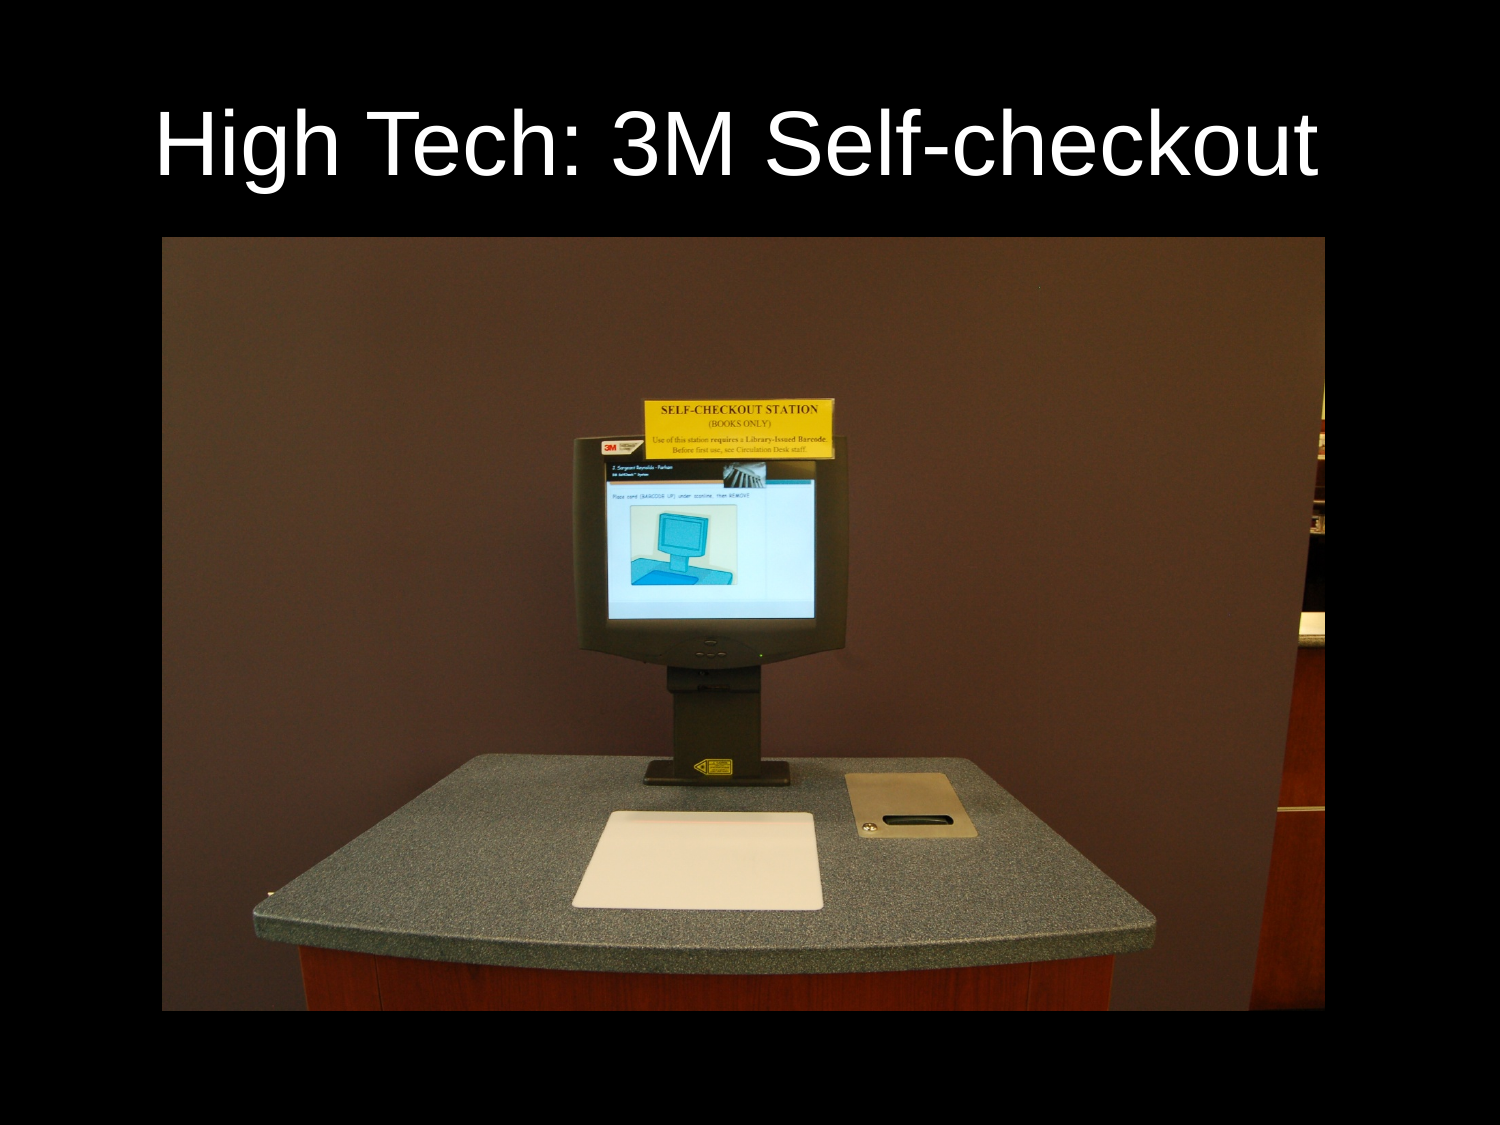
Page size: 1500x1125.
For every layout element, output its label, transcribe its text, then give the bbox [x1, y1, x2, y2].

picture [162, 237, 1326, 1011]
title High Tech: 3M Self-checkout [74, 44, 1426, 233]
